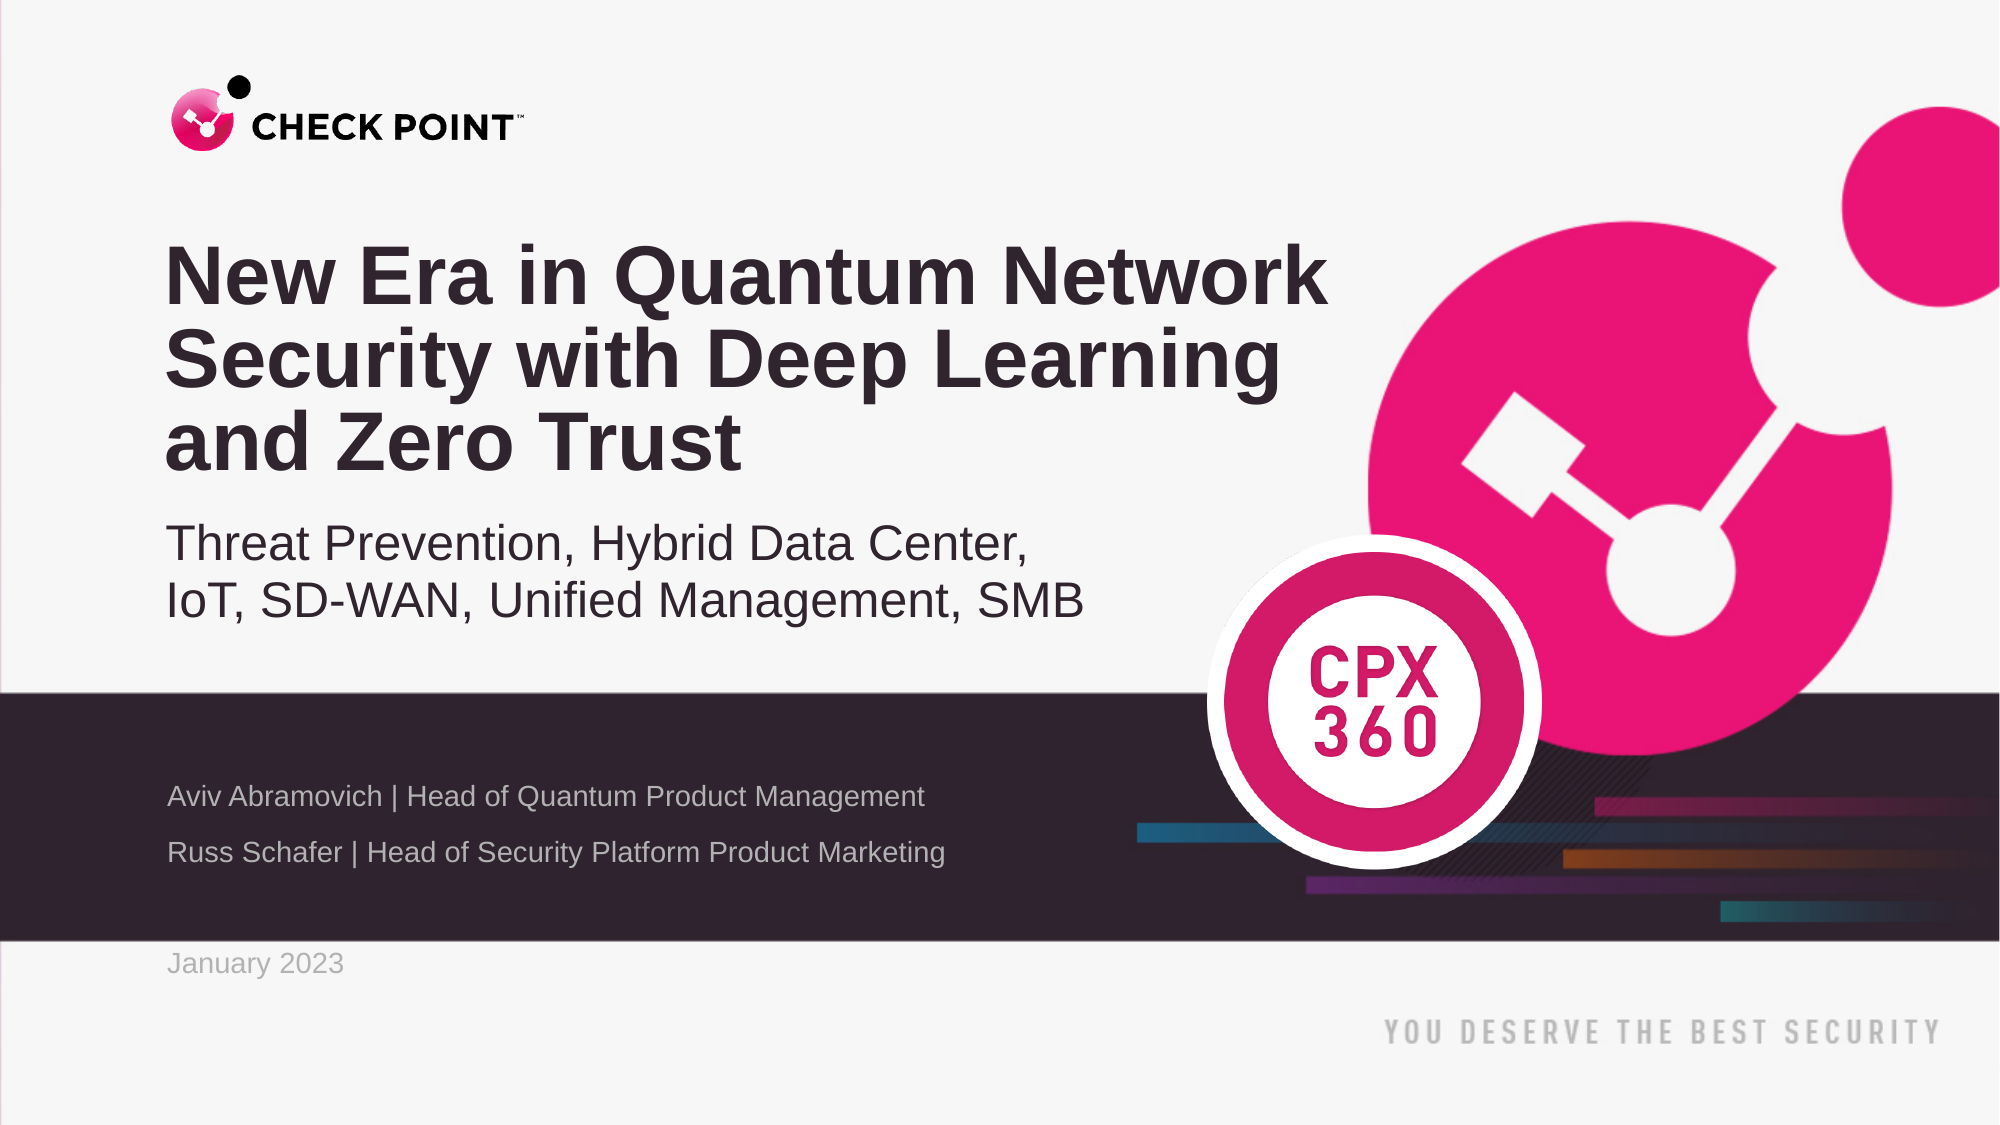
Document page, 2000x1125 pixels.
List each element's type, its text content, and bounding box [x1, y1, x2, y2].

list Threat Prevention, Hybrid Data Center, IoT, SD-WAN, Unified Management, SMB [150, 507, 1279, 601]
subtitle Aviv Abramovich | Head of Quantum Product Management Russ Schafer | Head of Security Platform Product Marketing January 2023 [152, 749, 1105, 863]
list New Era in Quantum Network Security with Deep Learning and Zero Trust [149, 229, 1443, 434]
picture [0, 0, 2000, 1125]
